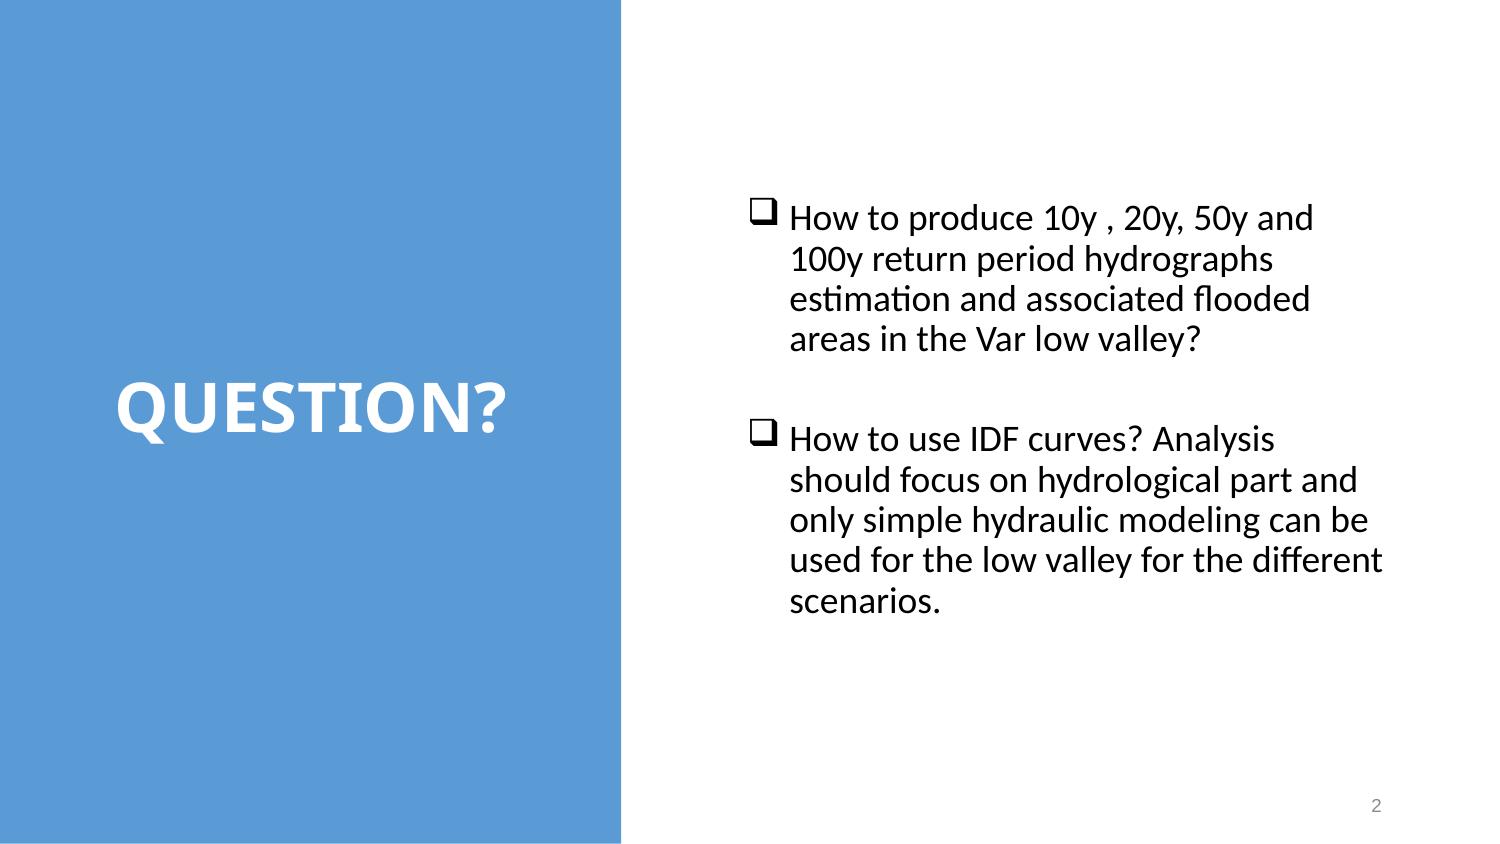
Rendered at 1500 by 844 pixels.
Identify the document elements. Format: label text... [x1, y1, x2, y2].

text_box How to produce 10y , 20y, 50y and 100y return period hydrographs estimation and associated flooded areas in the Var low valley? How to use IDF curves? Analysis should focus on hydrological part and only simple hydraulic modeling can be used for the low valley for the different scenarios. [688, 76, 1397, 743]
slide_number 2 [1059, 782, 1397, 827]
text_box QUESTION? [103, 76, 567, 743]
text_box [154, 218, 796, 422]
text_box [0, 0, 622, 844]
